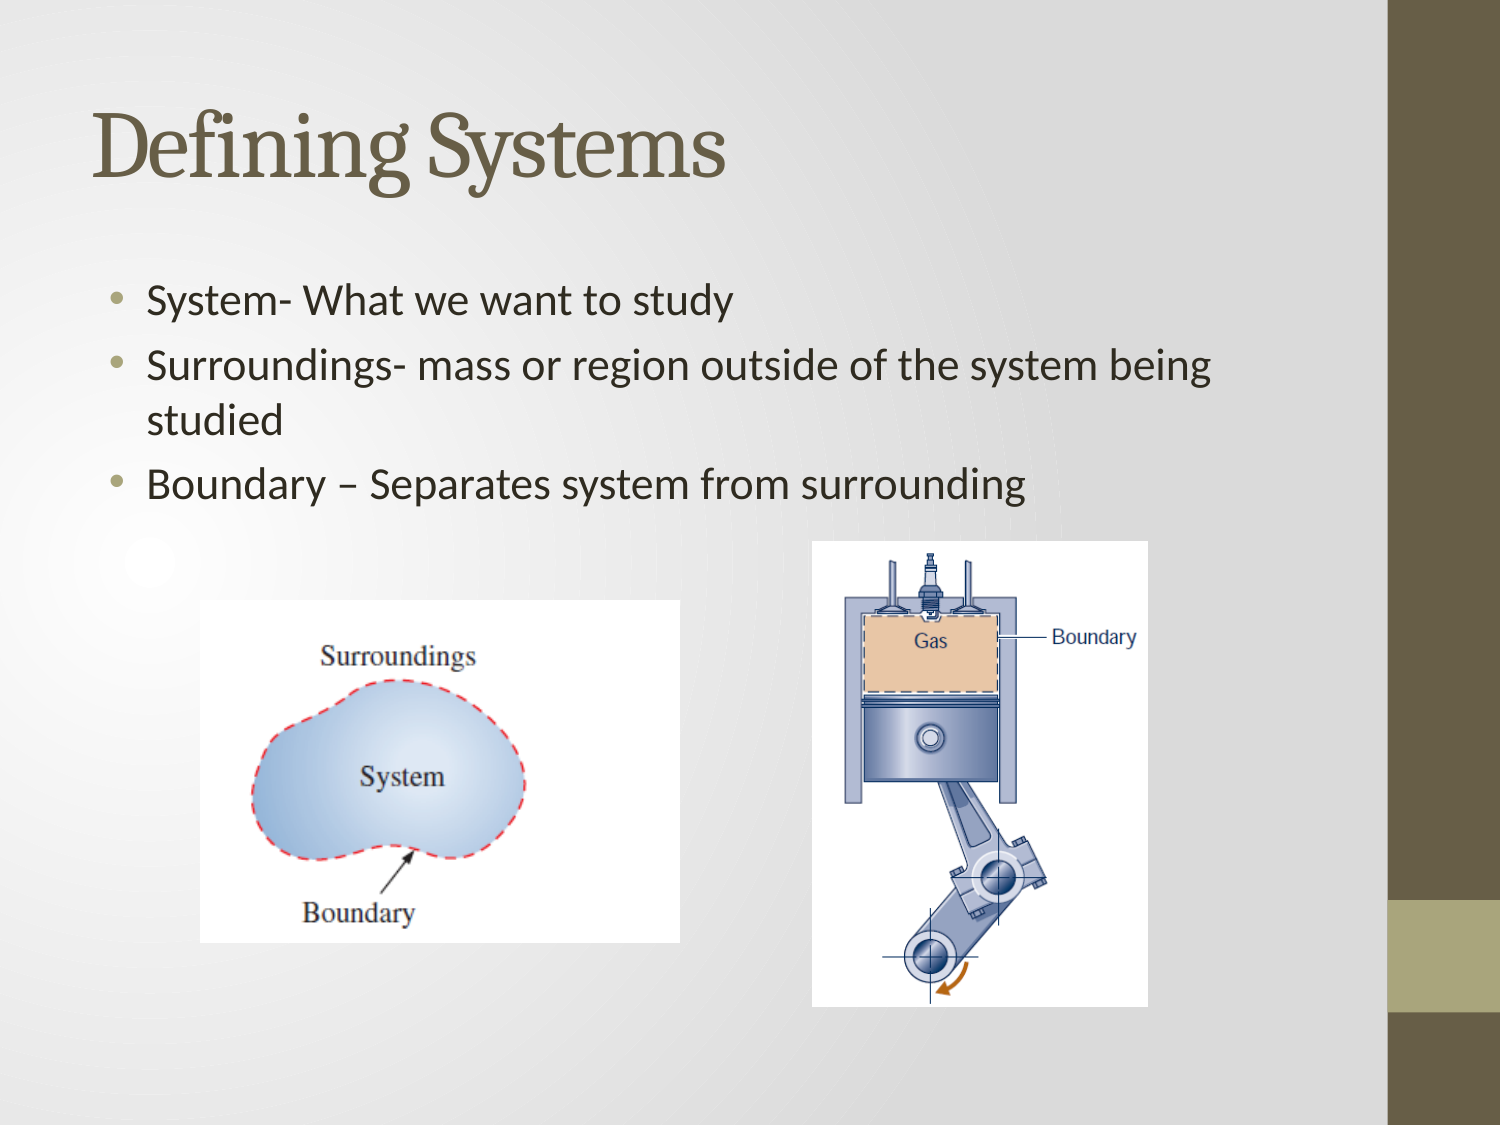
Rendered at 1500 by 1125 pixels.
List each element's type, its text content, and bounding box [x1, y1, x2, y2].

list System- What we want to study Surroundings- mass or region outside of the system being studied Boundary – Separates system from surrounding [75, 262, 1325, 1050]
title Defining Systems [75, 45, 1325, 233]
picture [199, 599, 681, 944]
picture [811, 540, 1148, 1008]
